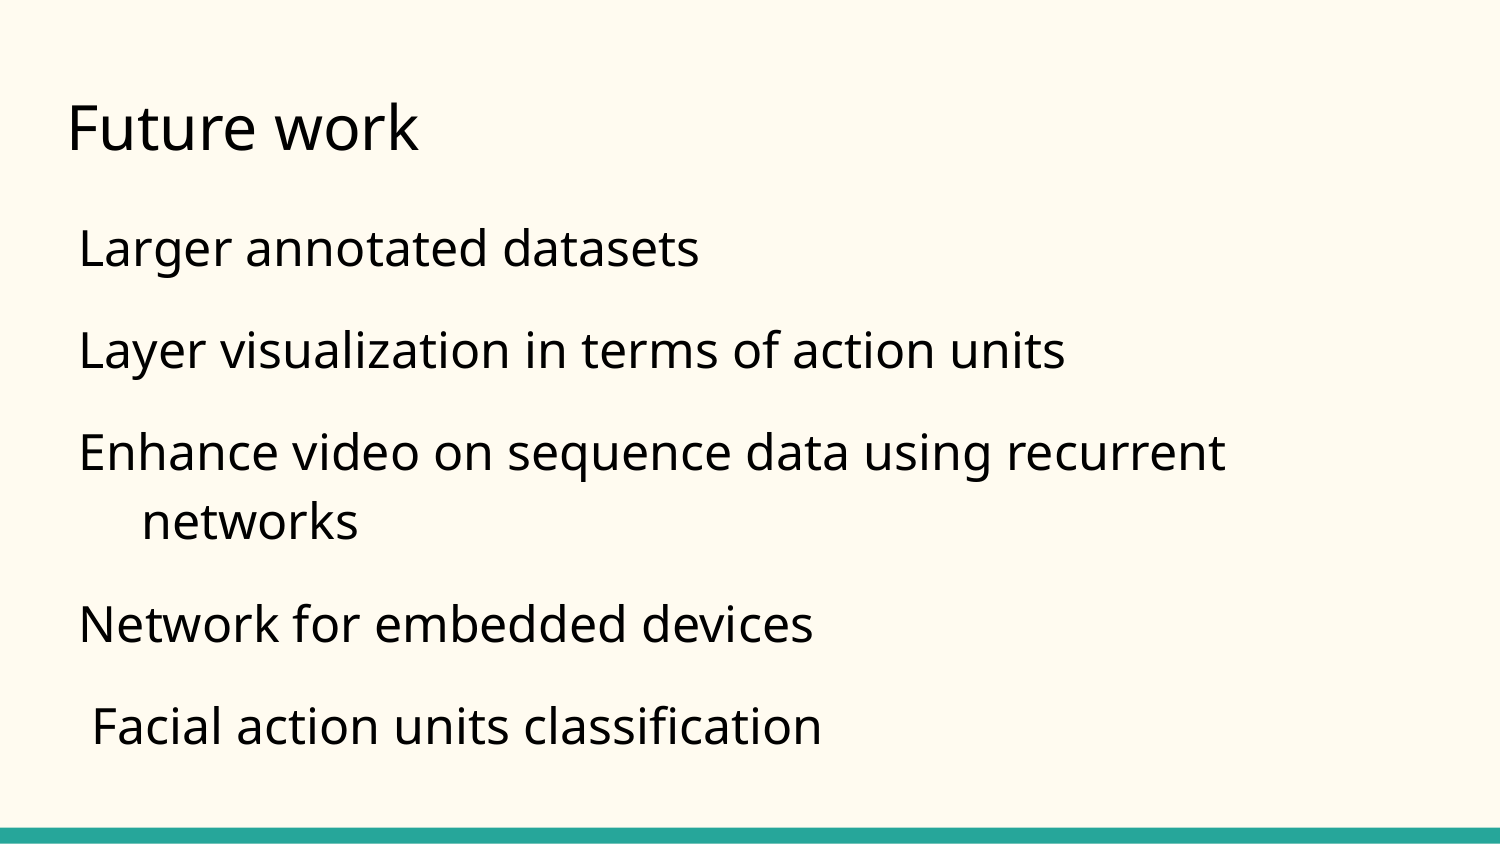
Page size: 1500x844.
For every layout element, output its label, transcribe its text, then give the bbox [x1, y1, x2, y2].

list Larger annotated datasets Layer visualization in terms of action units Enhance video on sequence data using recurrent networks Network for embedded devices Facial action units classification [51, 192, 1382, 750]
title Future work [51, 72, 1449, 174]
